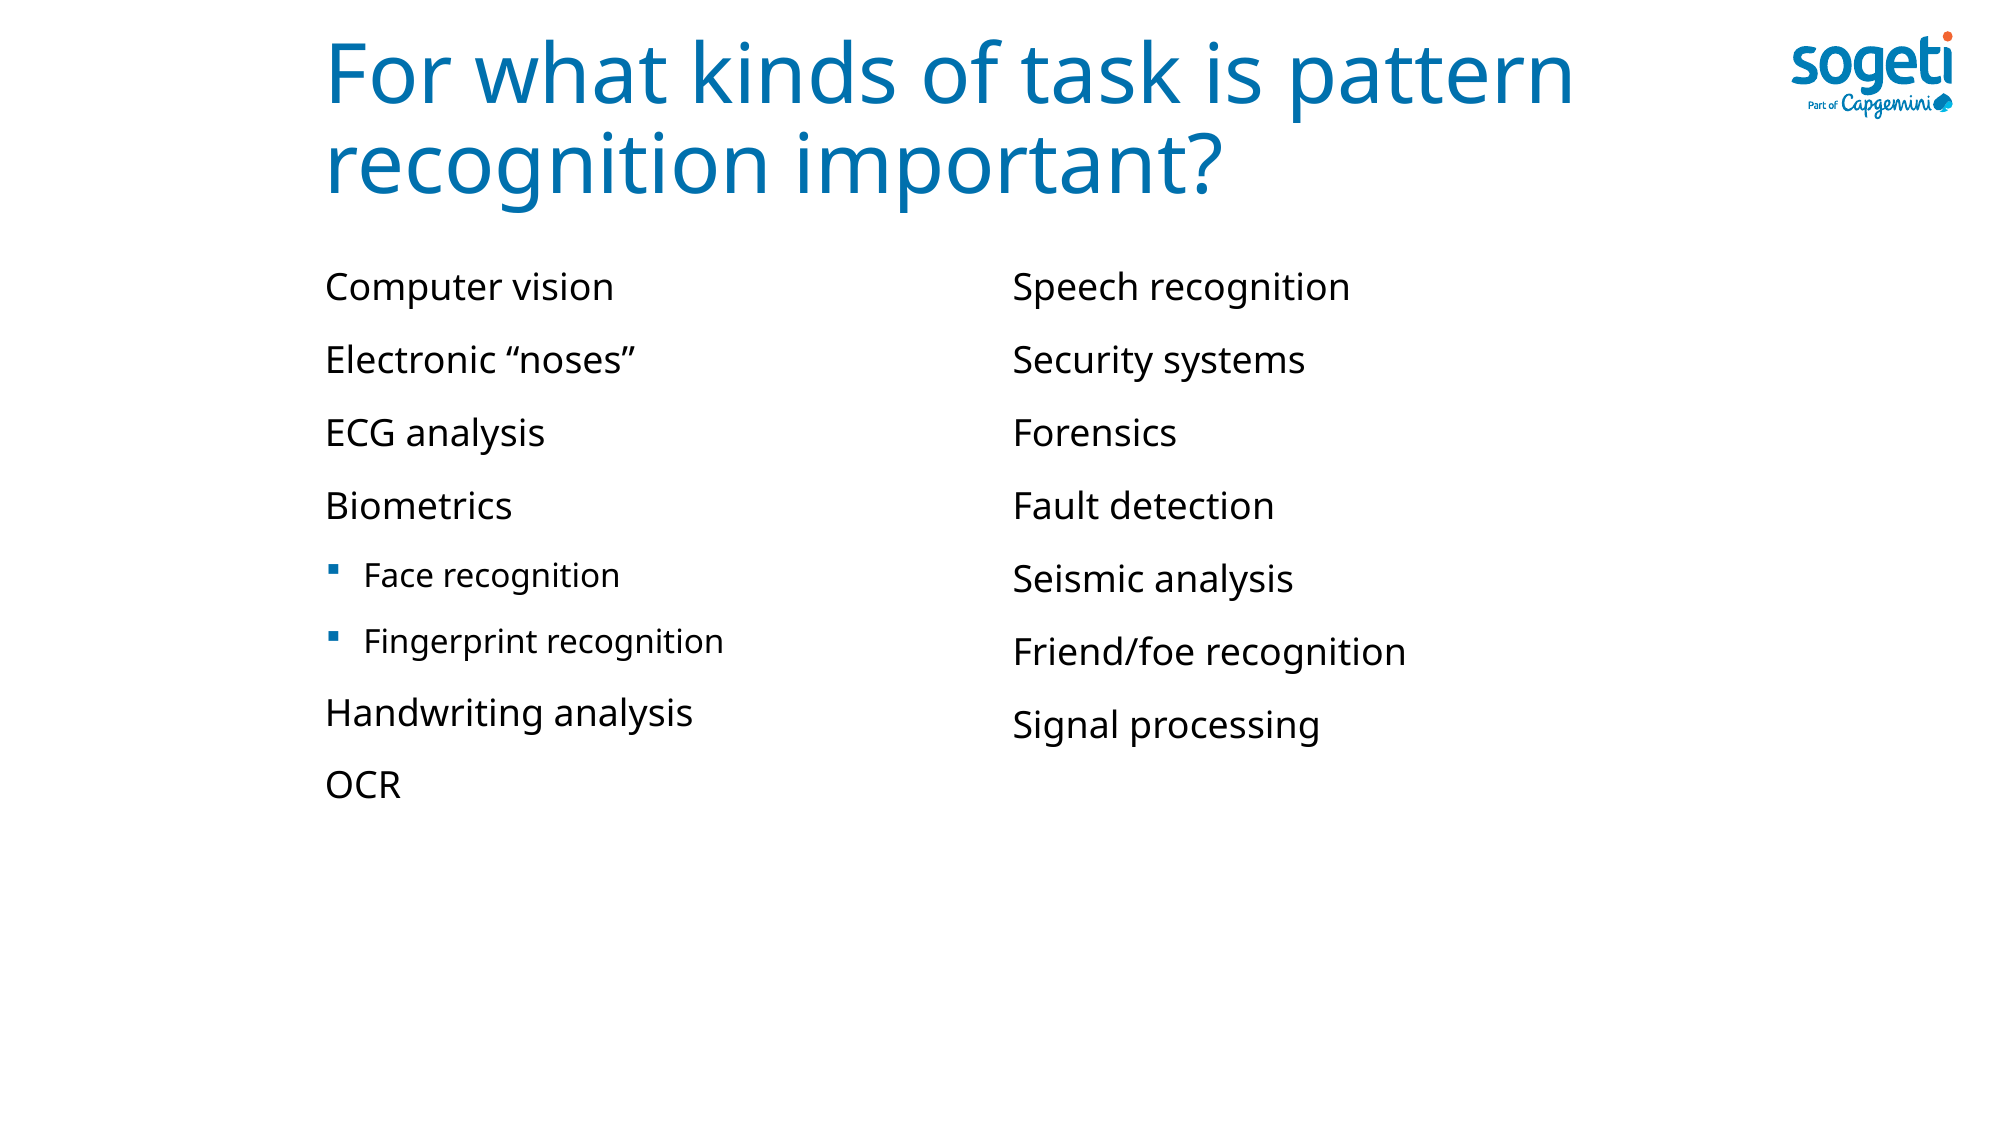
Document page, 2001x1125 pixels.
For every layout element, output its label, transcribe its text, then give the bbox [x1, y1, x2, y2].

list Computer vision Electronic “noses” ECG analysis Biometrics Face recognition Fingerprint recognition Handwriting analysis OCR [324, 262, 988, 1005]
list Speech recognition Security systems Forensics Fault detection Seismic analysis Friend/foe recognition Signal processing [1012, 262, 1675, 1005]
title For what kinds of task is pattern recognition important? [324, 31, 1675, 247]
